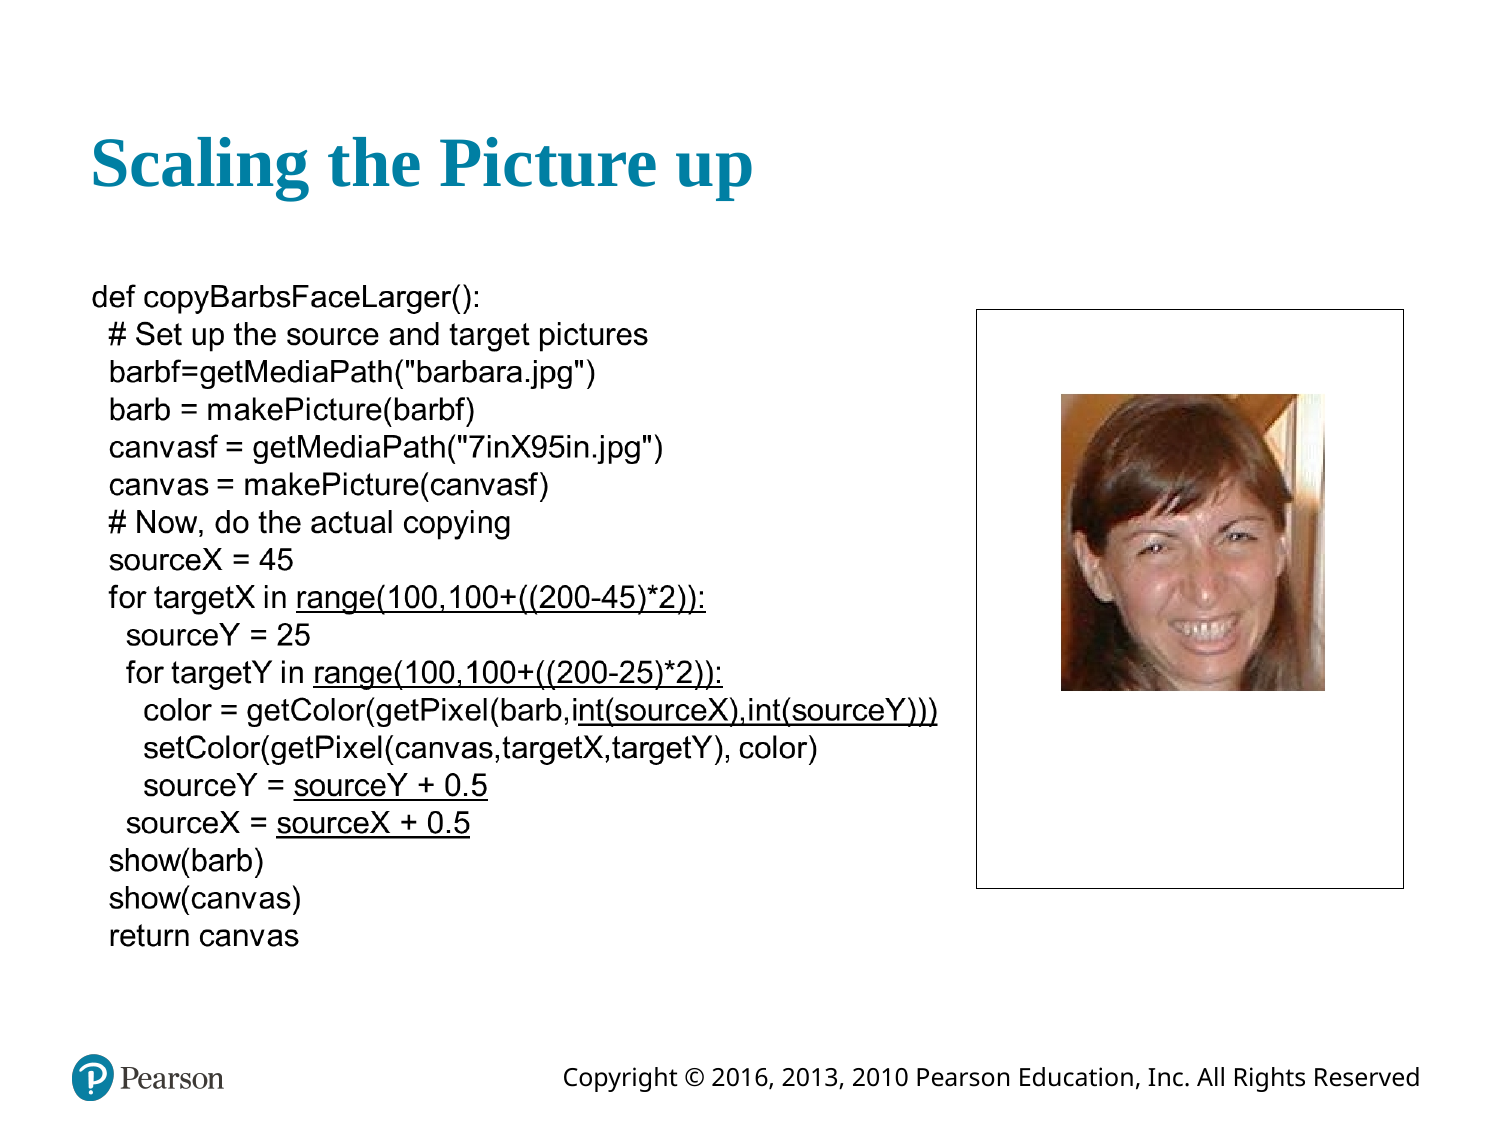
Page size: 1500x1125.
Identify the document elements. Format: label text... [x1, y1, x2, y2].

picture [72, 1054, 88, 1070]
picture [976, 309, 1404, 890]
picture [98, 1054, 224, 1101]
picture [72, 1087, 83, 1101]
picture [86, 266, 939, 973]
picture [80, 1063, 106, 1088]
title Scaling the Picture up [75, 0, 1425, 216]
